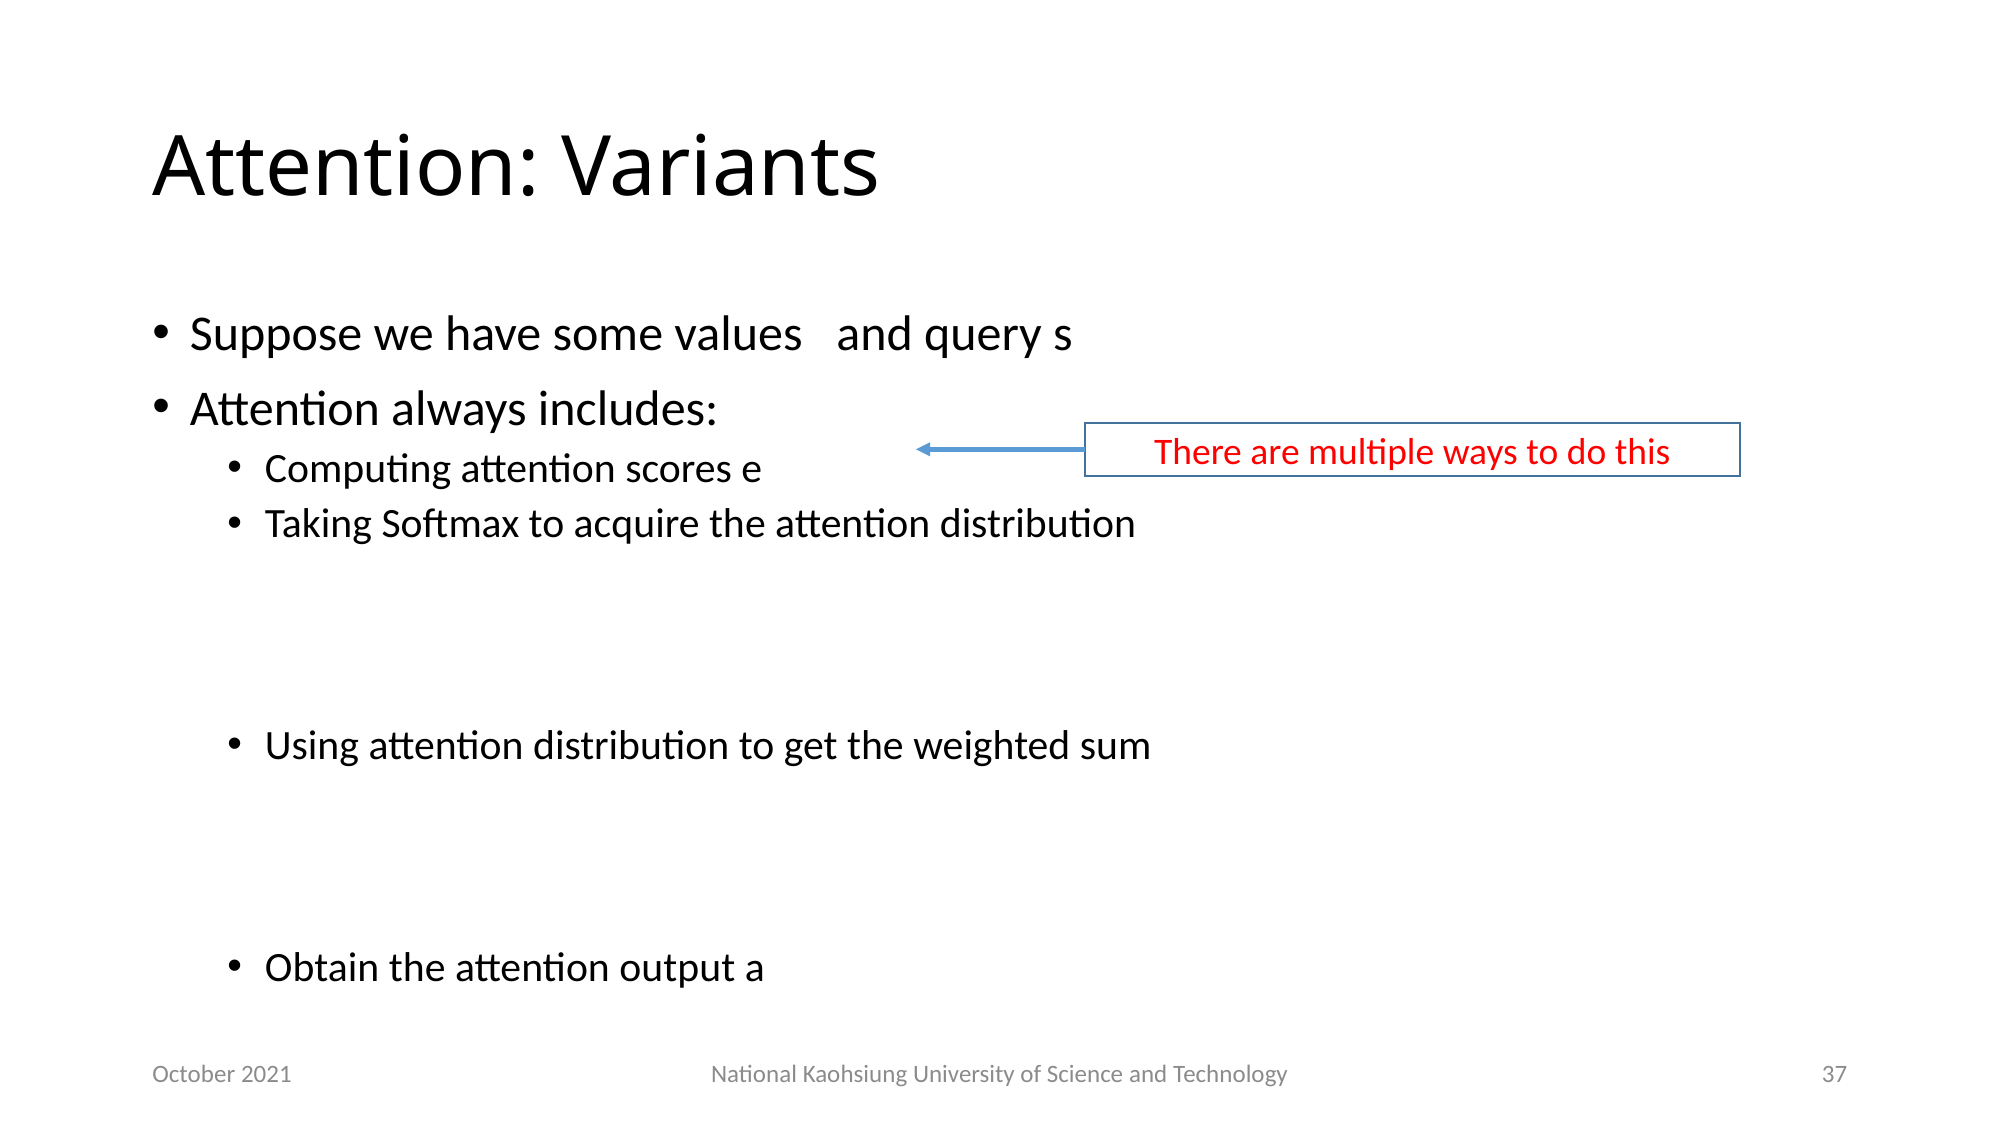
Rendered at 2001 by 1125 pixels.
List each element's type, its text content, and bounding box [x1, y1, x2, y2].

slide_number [137, 1042, 588, 1103]
footer National Kaohsiung University of Science and Technology [662, 1042, 1338, 1103]
title Attention: Variants [137, 59, 1863, 278]
text_box There are multiple ways to do this [1084, 422, 1741, 477]
slide_number 37 [1412, 1042, 1863, 1103]
